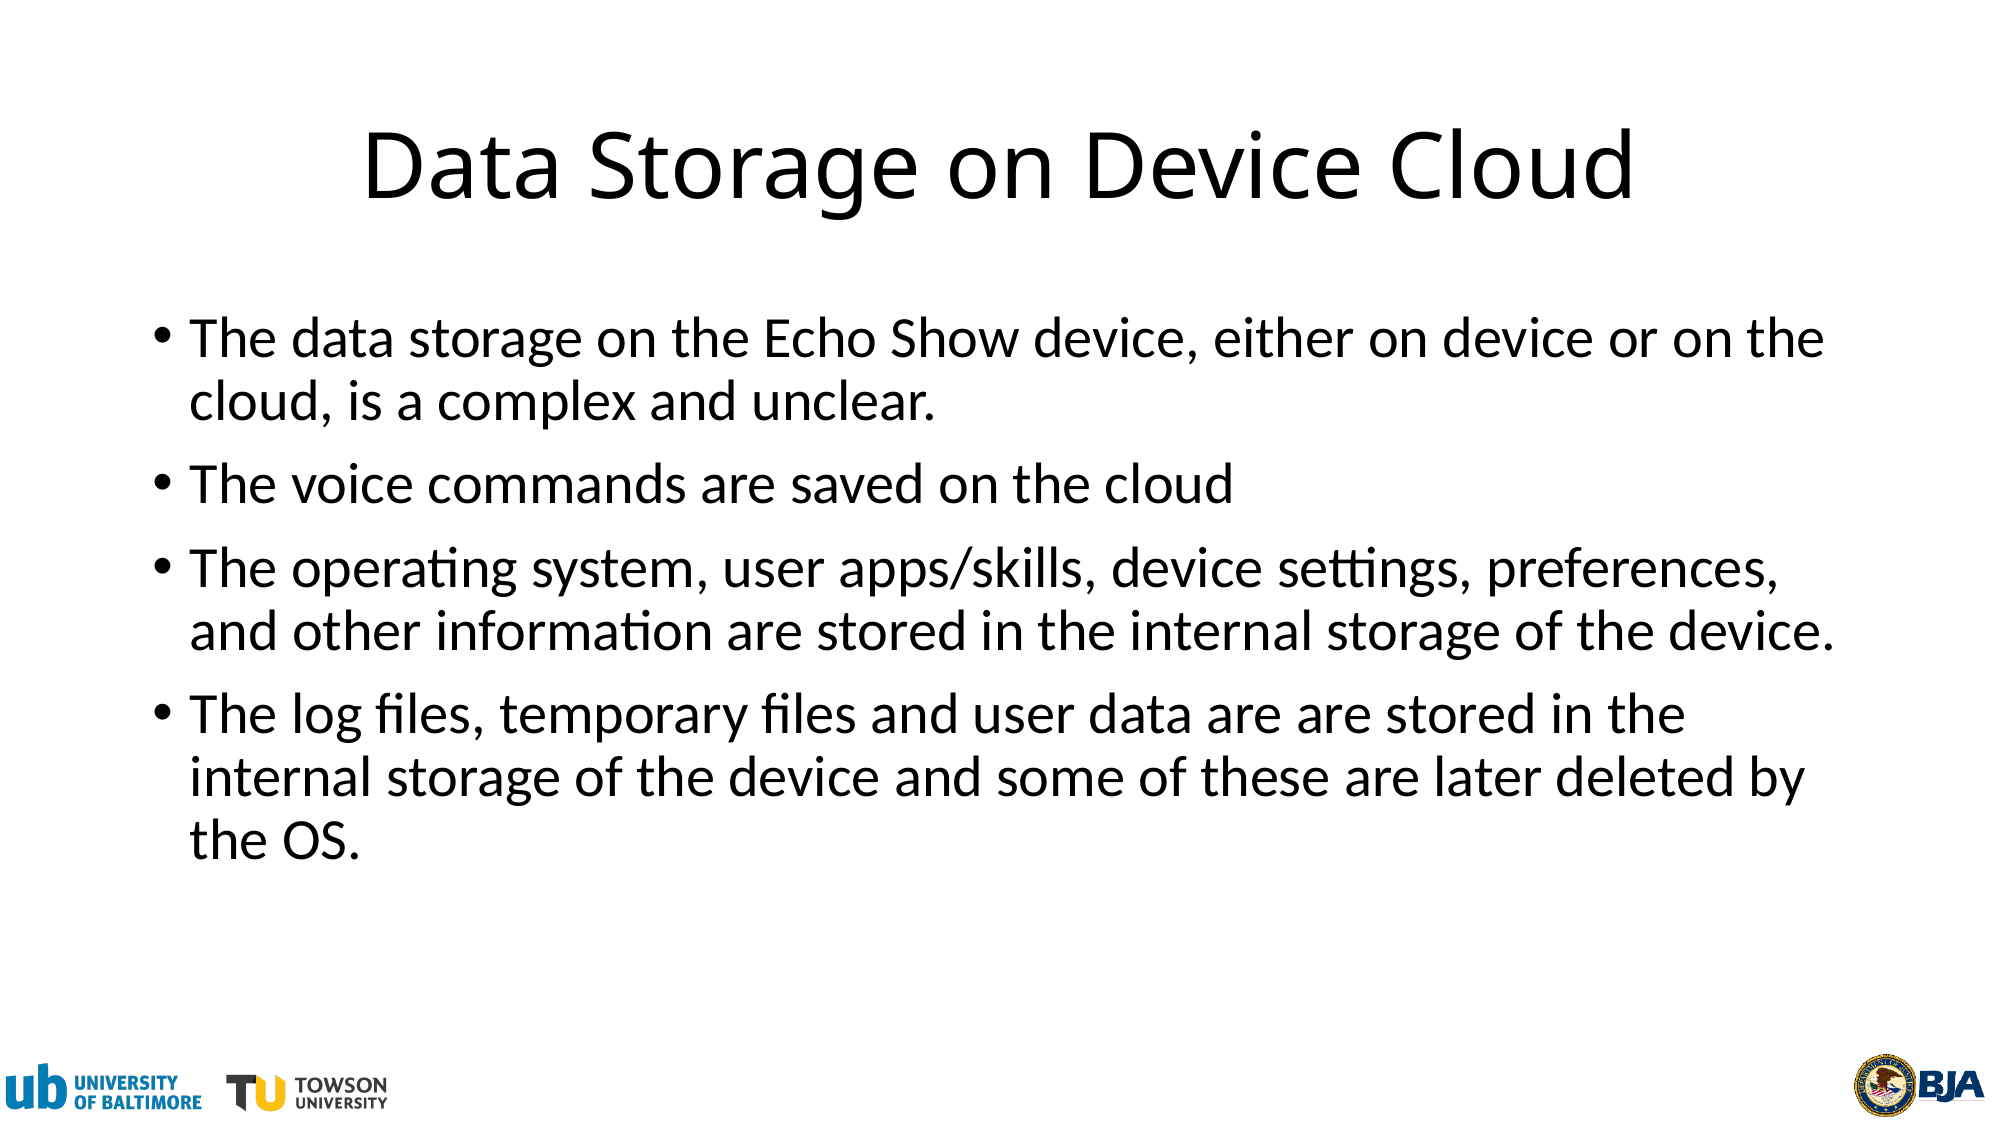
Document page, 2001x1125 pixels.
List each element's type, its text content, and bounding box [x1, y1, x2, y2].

picture [1854, 1054, 1986, 1117]
title Data Storage on Device Cloud [137, 59, 1863, 278]
list The data storage on the Echo Show device, either on device or on the cloud, is a complex and unclear. The voice commands are saved on the cloud The operating system, user apps/skills, device settings, preferences, and other information are stored in the internal storage of the device. The log files, temporary files and user data are are stored in the internal storage of the device and some of these are later deleted by the OS. [137, 299, 1863, 1014]
picture [0, 1031, 407, 1125]
